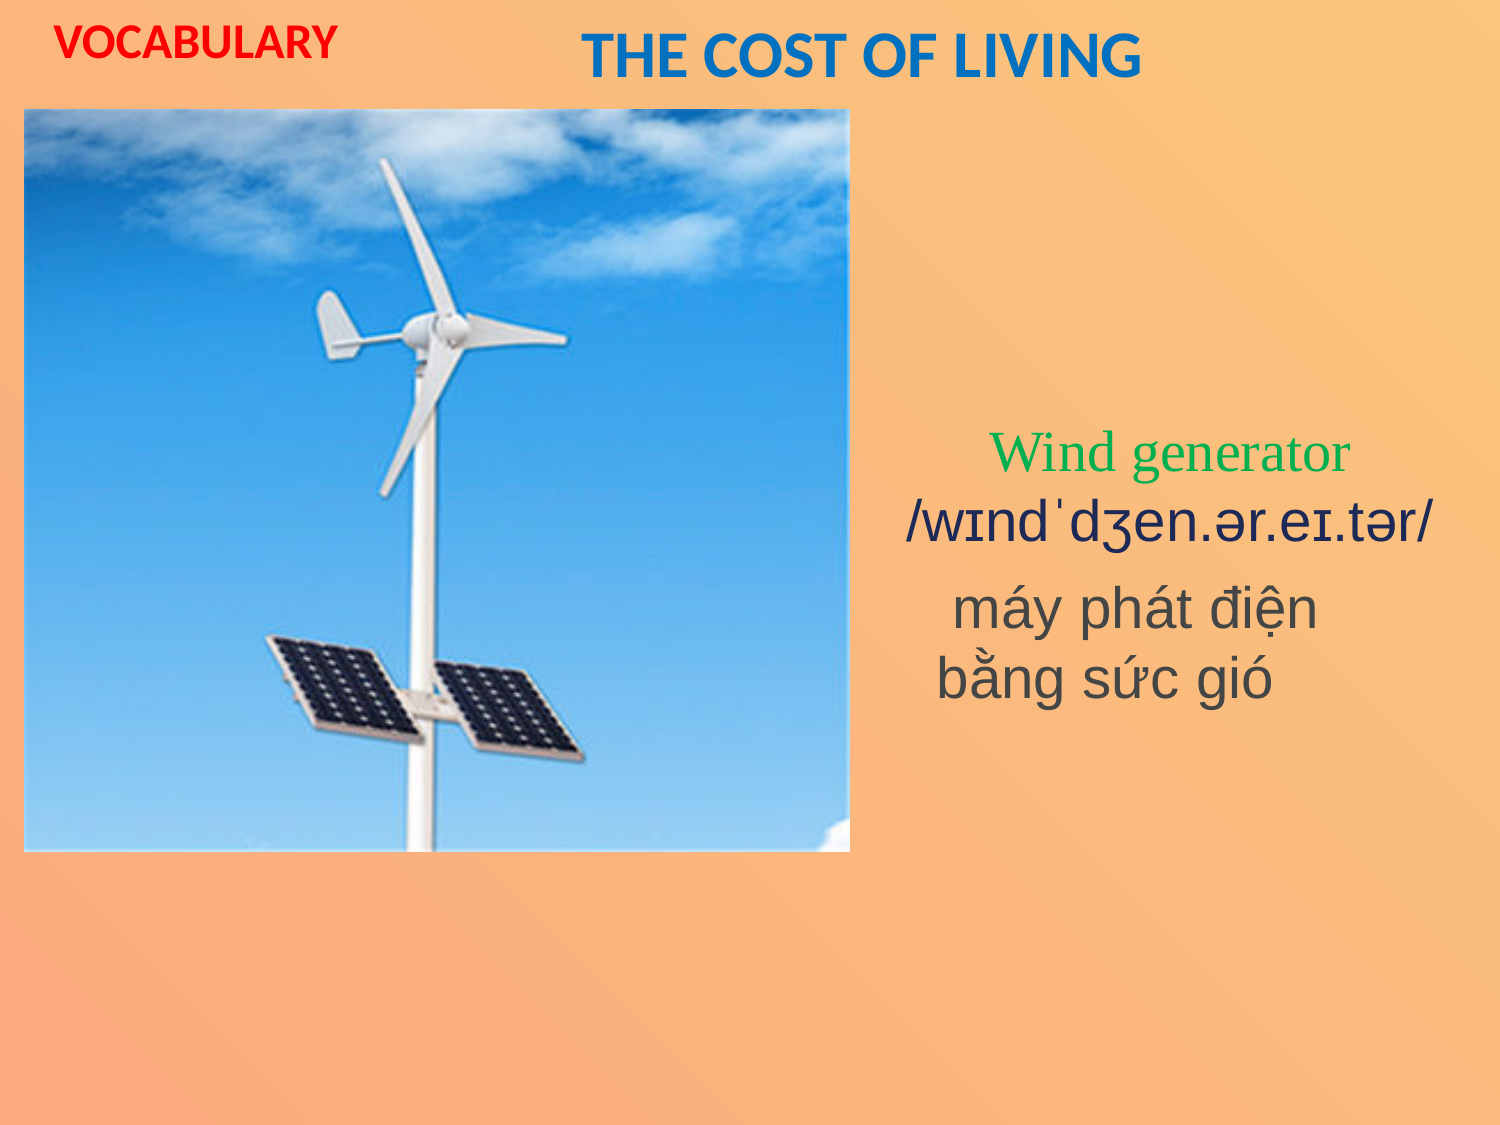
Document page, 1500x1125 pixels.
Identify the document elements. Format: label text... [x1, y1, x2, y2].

picture [24, 109, 851, 853]
text_box Wind generator /wɪndˈdʒen.ər.eɪ.tər/ [865, 405, 1475, 561]
text_box máy phát điện bằng sức gió [921, 562, 1472, 718]
text_box THE COST OF LIVING [375, 2, 1350, 98]
text_box VOCABULARY [2, 1, 389, 77]
